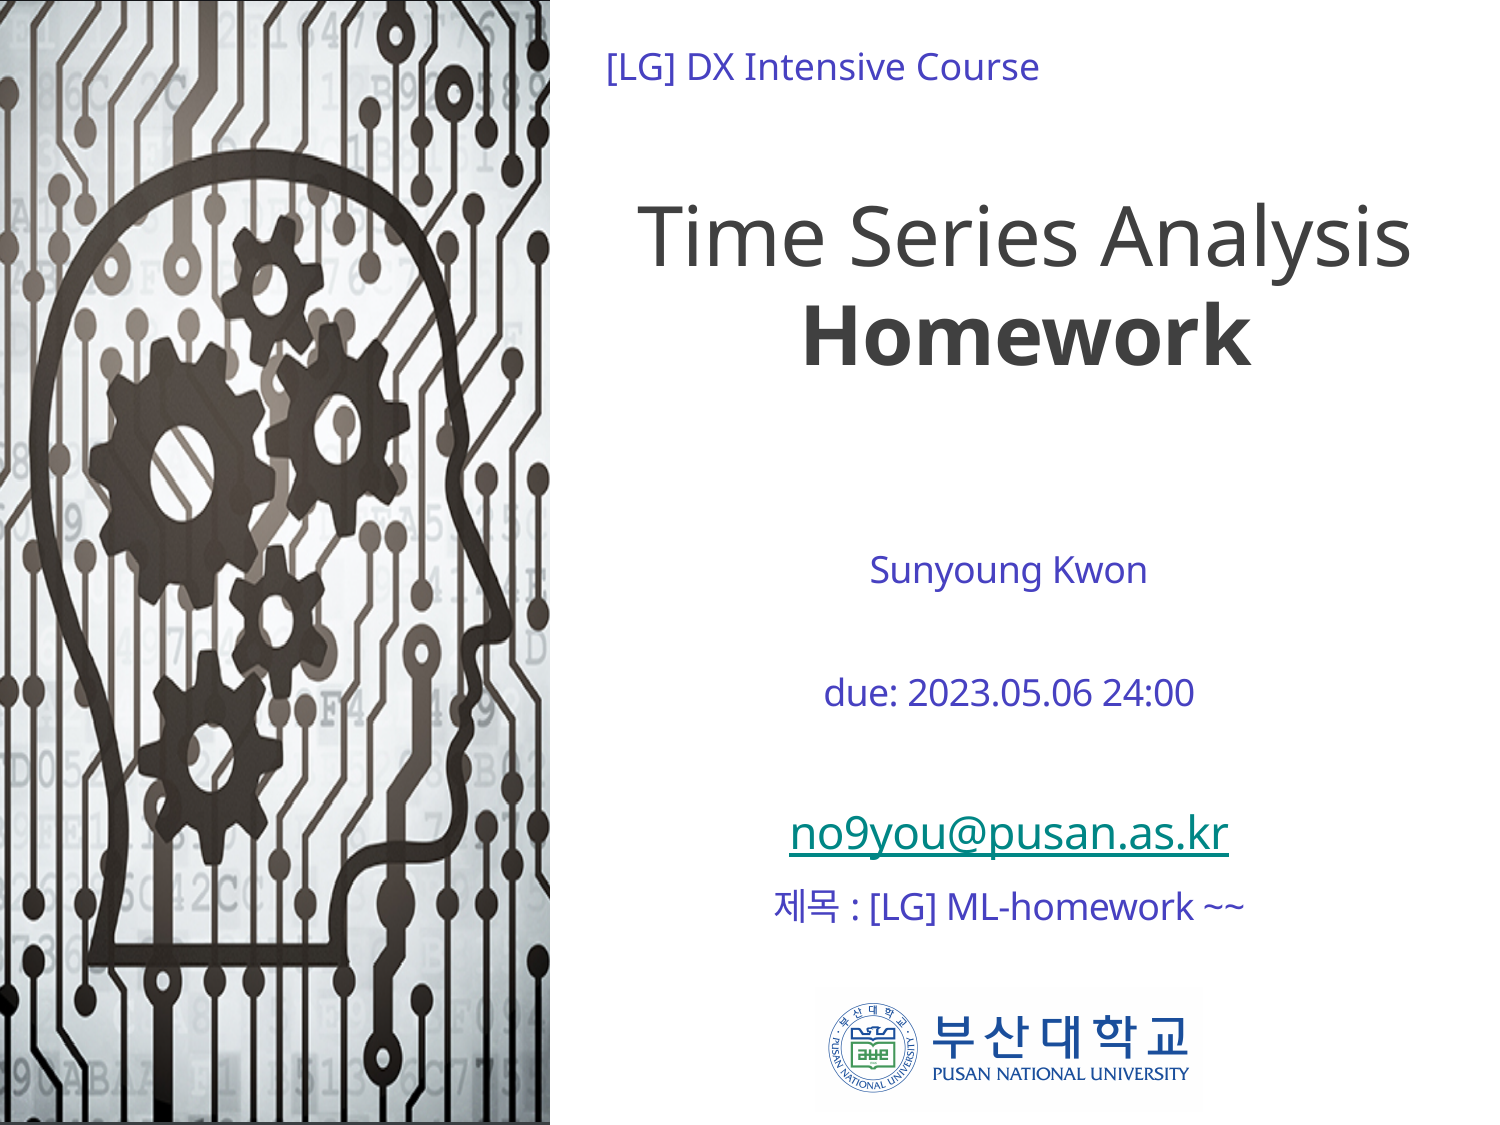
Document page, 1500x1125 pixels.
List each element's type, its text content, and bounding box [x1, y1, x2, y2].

title Time Series Analysis Homework [572, 129, 1480, 437]
text_box [LG] DX Intensive Course [590, 36, 1056, 96]
text_box Sunyoung Kwon due: 2023.05.06 24:00 no9you@pusan.as.kr 제목: [LG] ML-homework ~~ [572, 468, 1447, 1059]
picture [0, 0, 550, 1125]
picture [815, 987, 1203, 1112]
